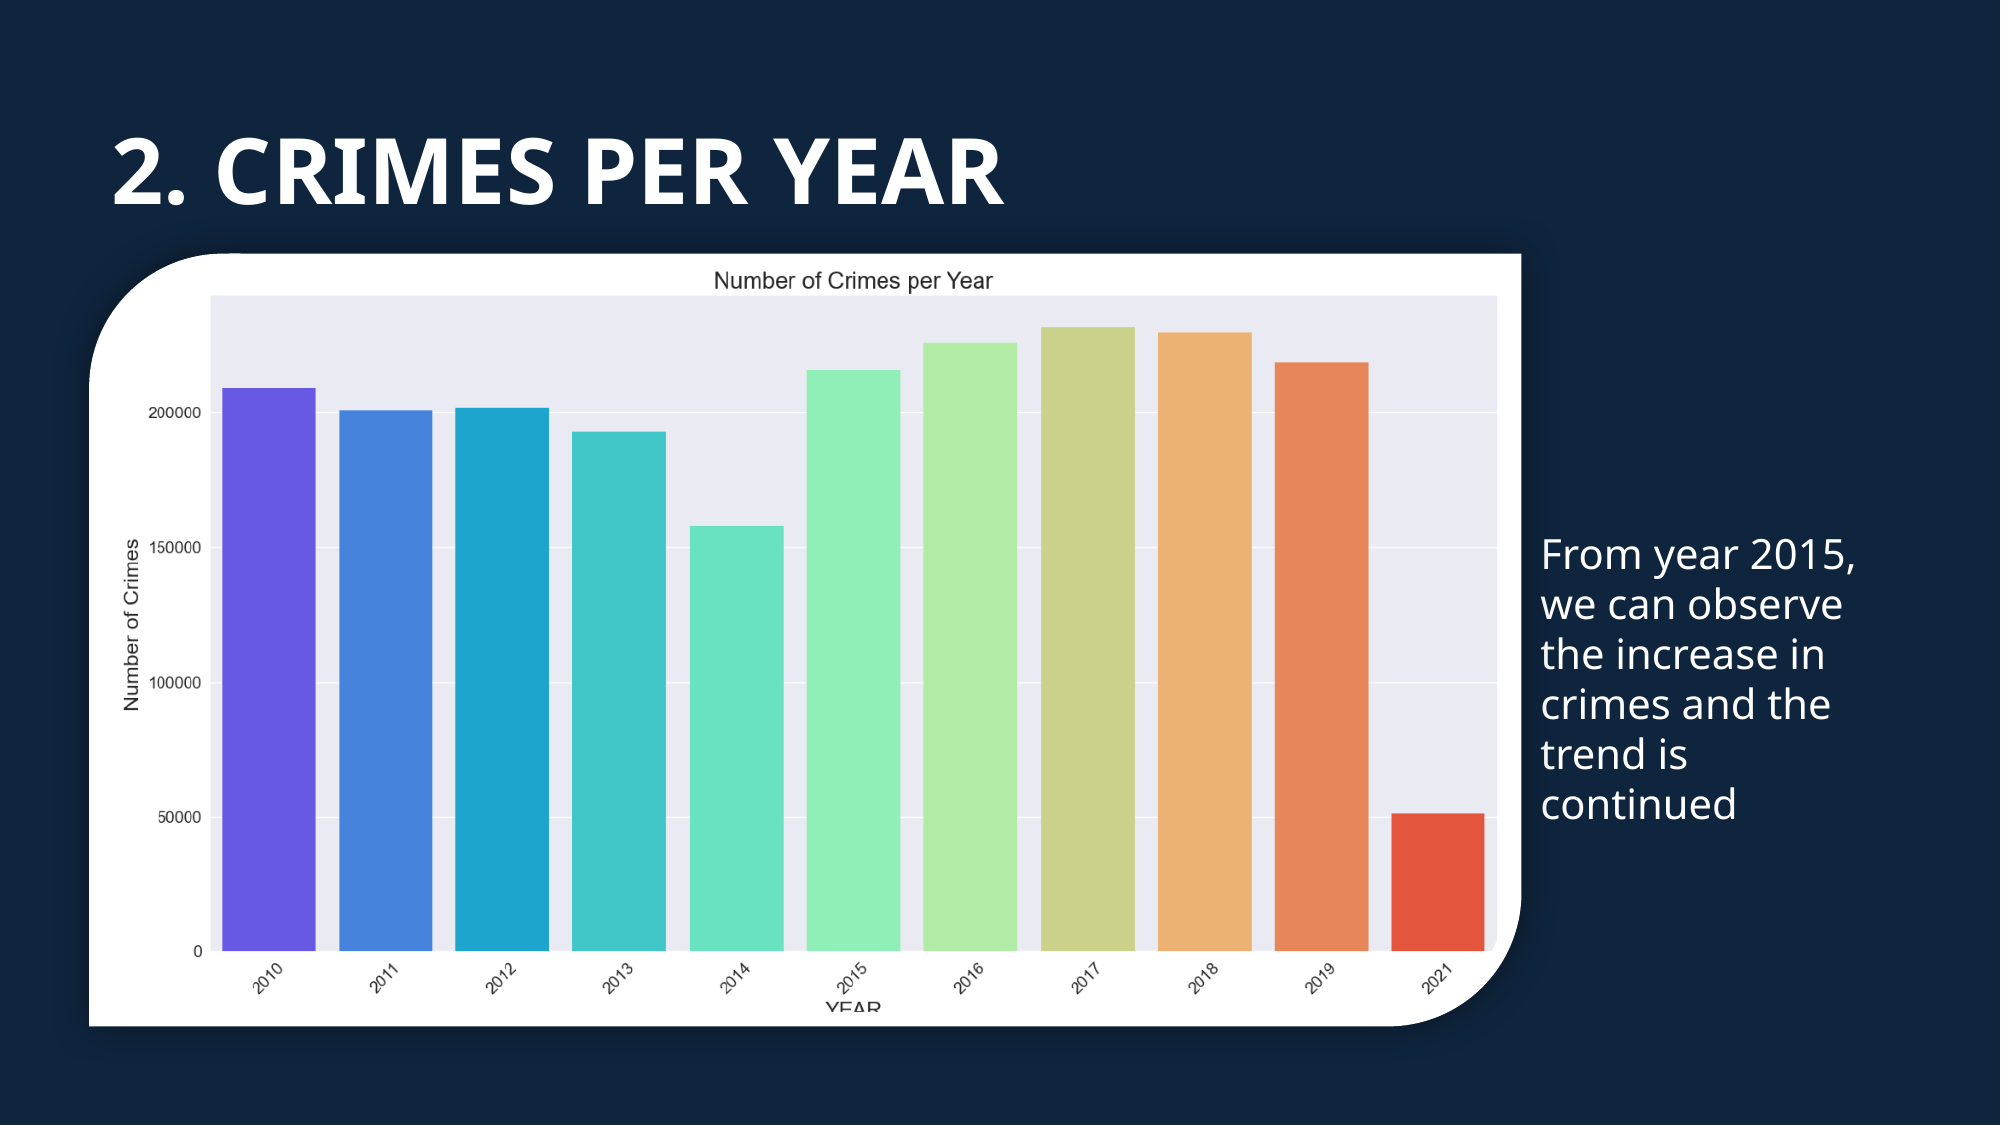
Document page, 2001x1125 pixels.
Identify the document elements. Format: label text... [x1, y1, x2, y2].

footer From year 2015, we can observe the increase in crimes and the trend is continued [1550, 503, 1881, 852]
title 2. CRIMES PER YEAR [96, 83, 1822, 267]
picture [96, 260, 1515, 1020]
